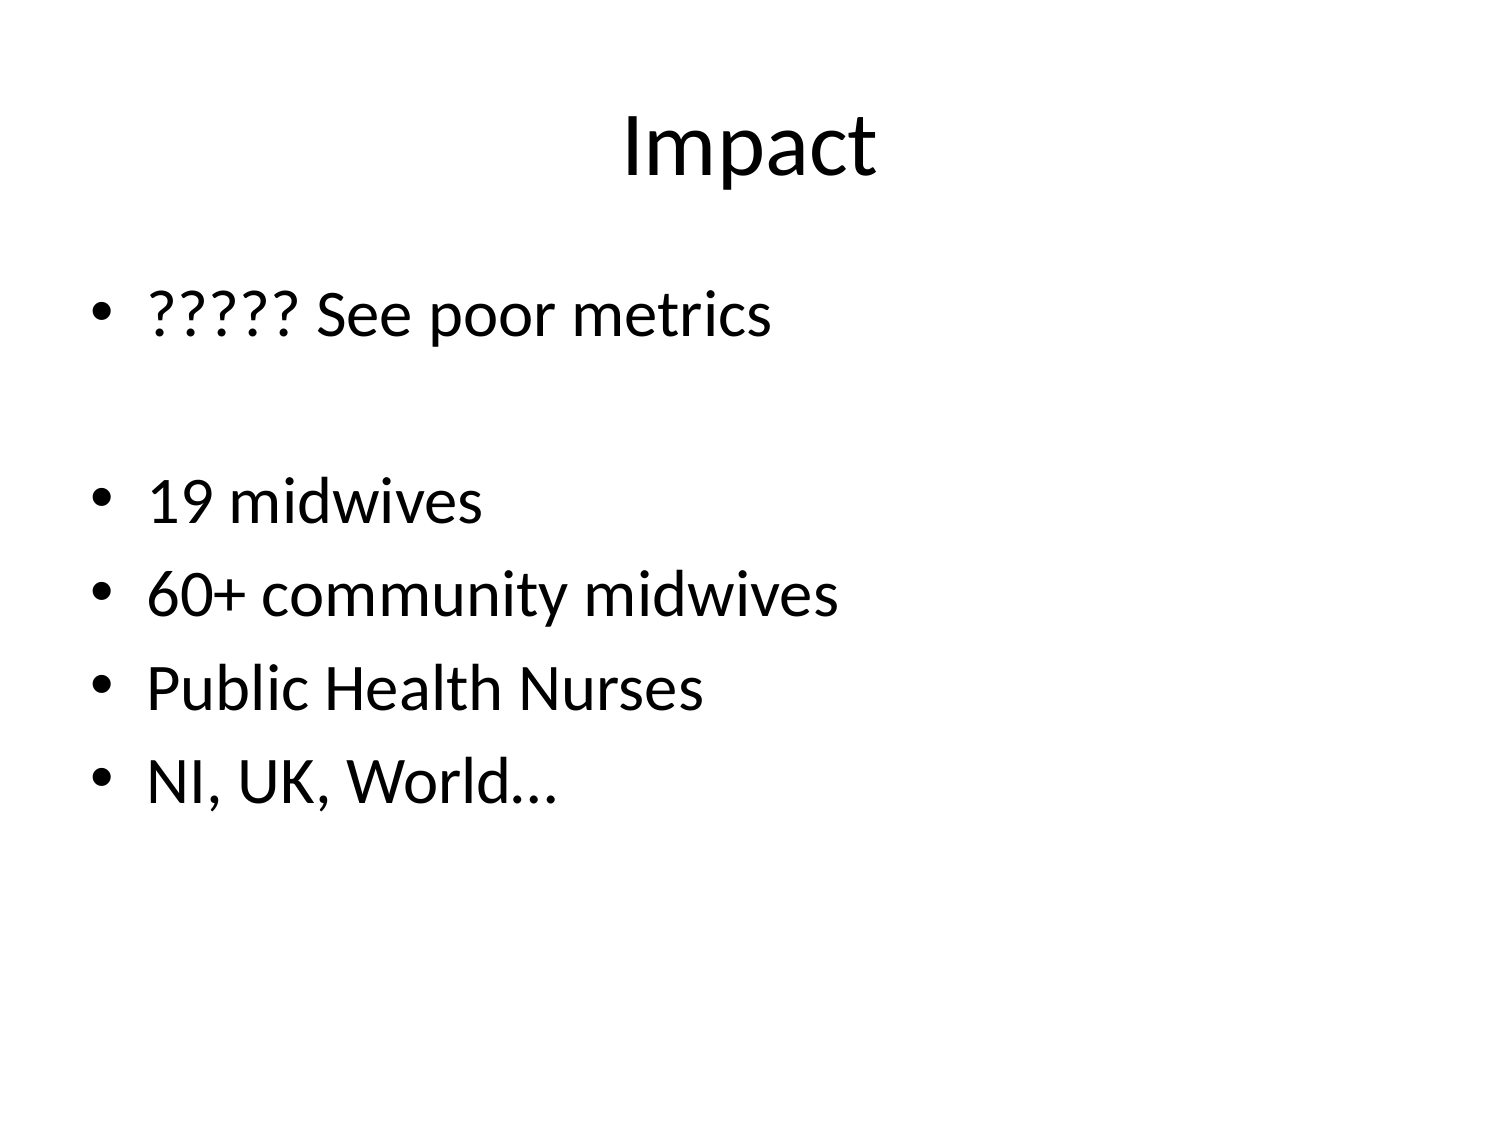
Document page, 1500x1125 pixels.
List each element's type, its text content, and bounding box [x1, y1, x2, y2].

title Impact [75, 45, 1425, 233]
list ????? See poor metrics 19 midwives 60+ community midwives Public Health Nurses NI, UK, World… [75, 262, 1425, 1005]
